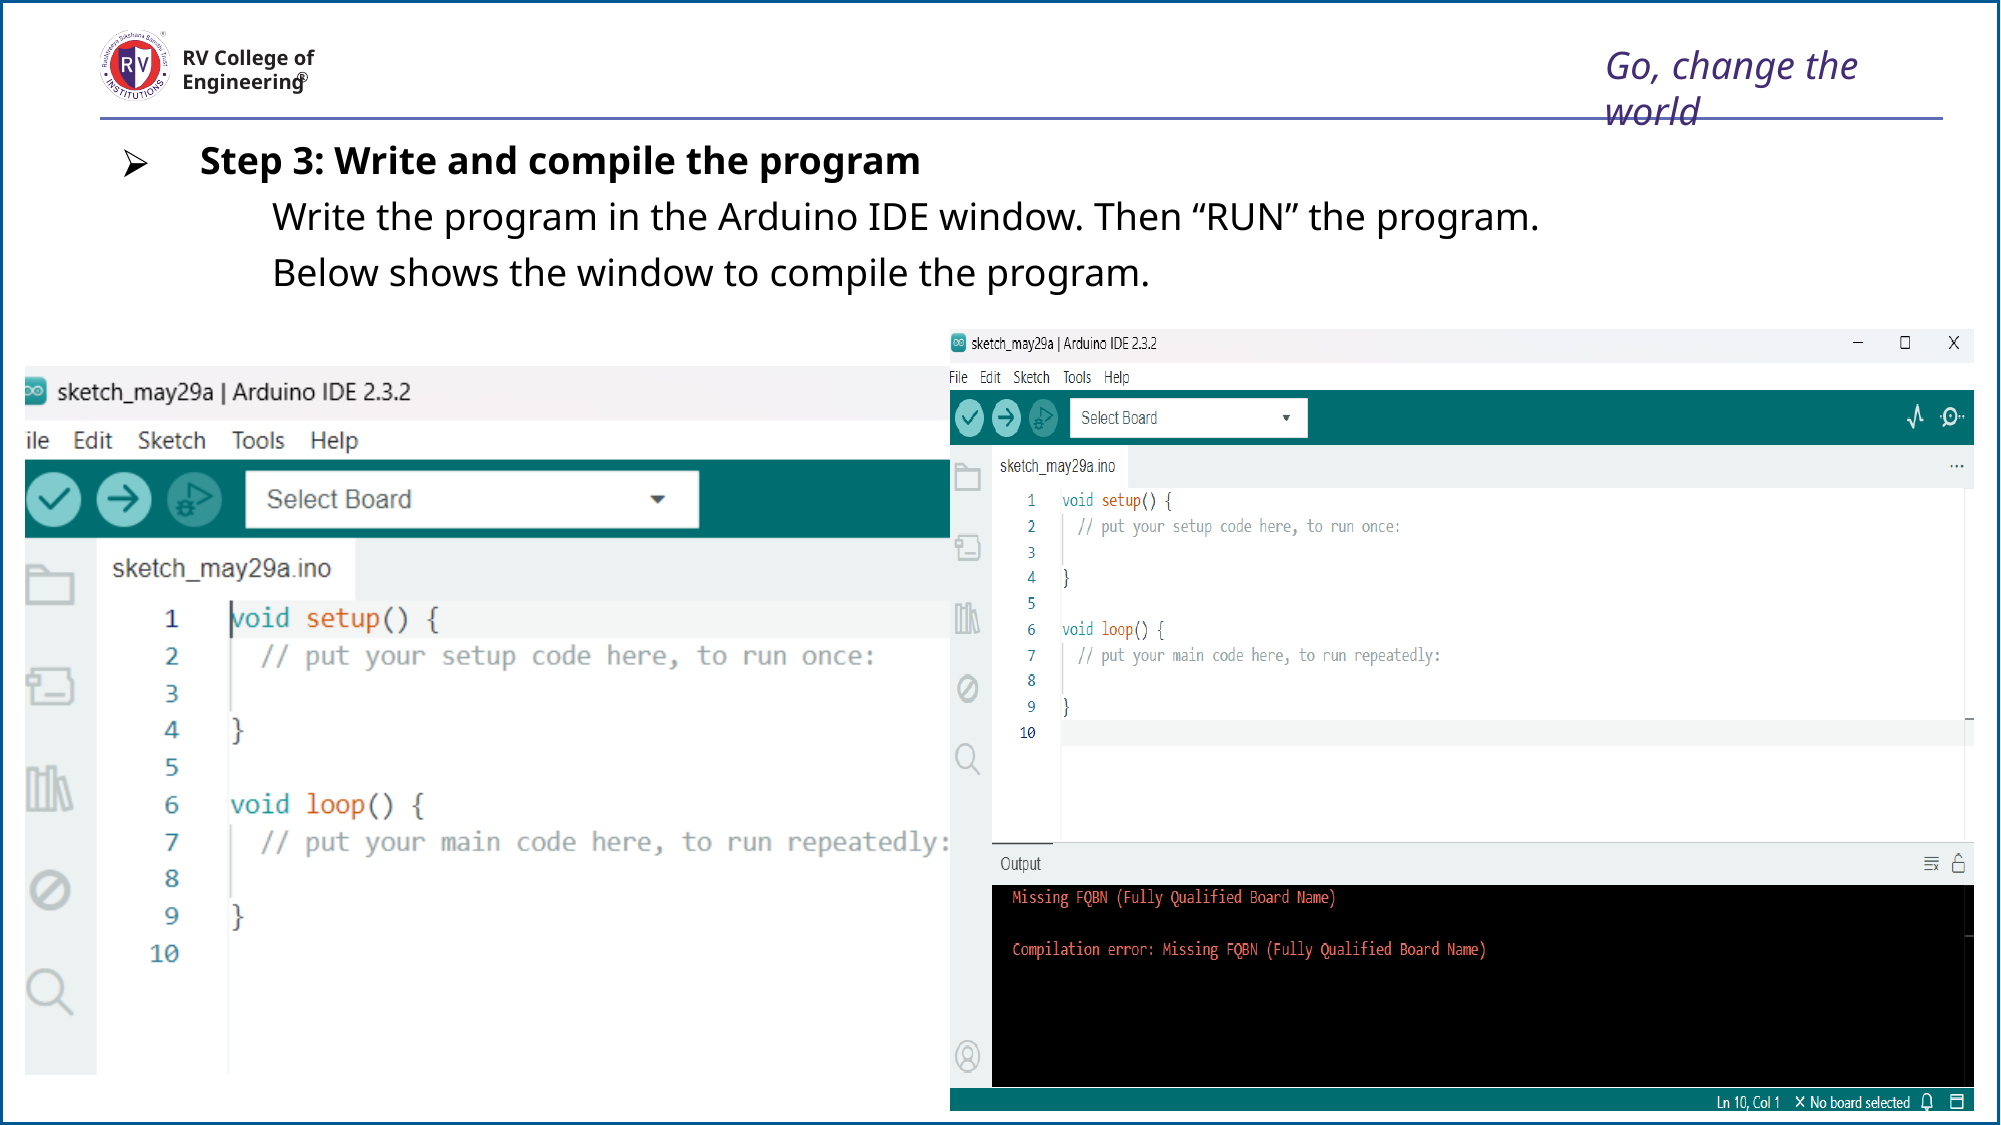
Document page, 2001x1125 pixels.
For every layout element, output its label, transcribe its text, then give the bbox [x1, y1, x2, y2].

picture [99, 30, 171, 101]
list Step 3: Write and compile the program Write the program in the Arduino IDE window. Then “RUN” the program. Below shows the window to compile the program. [99, 136, 1943, 364]
picture [25, 329, 1974, 1111]
